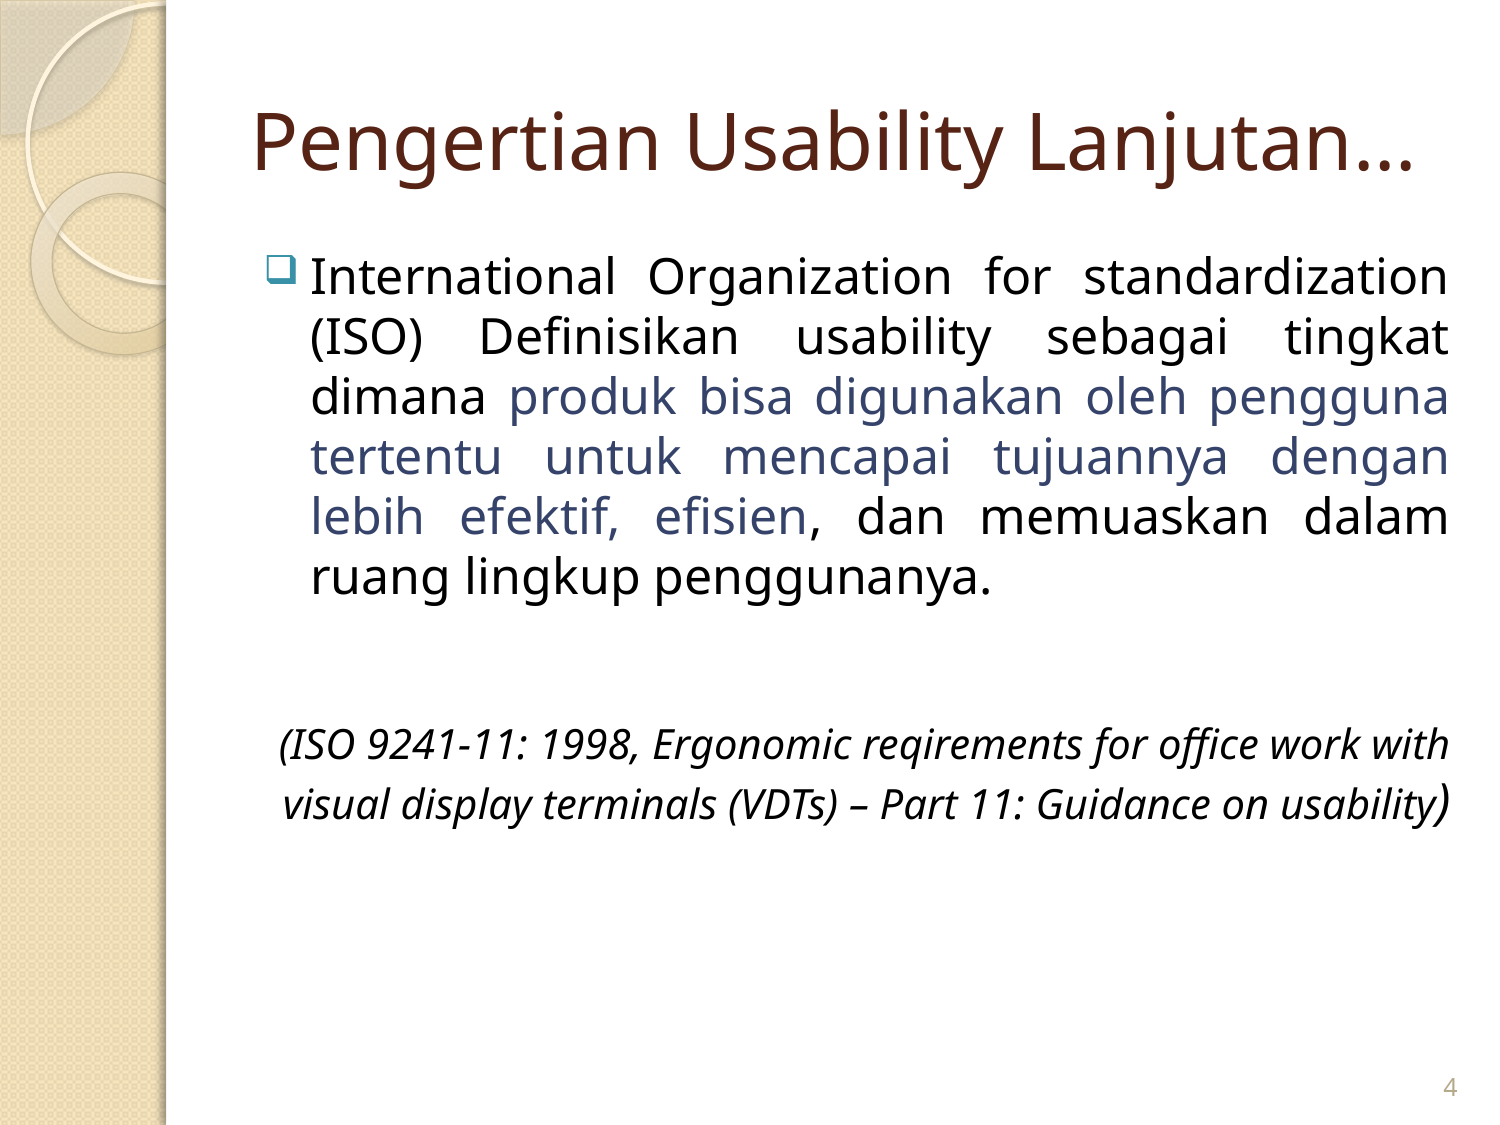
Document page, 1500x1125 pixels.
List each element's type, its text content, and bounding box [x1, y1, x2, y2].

title Pengertian Usability Lanjutan... [235, 45, 1466, 233]
list International Organization for standardization (ISO) Definisikan usability sebagai tingkat dimana produk bisa digunakan oleh pengguna tertentu untuk mencapai tujuannya dengan lebih efektif, efisien, dan memuaskan dalam ruang lingkup penggunanya. (ISO 9241-11: 1998, Ergonomic reqirements for office work with visual display terminals (VDTs) – Part 11: Guidance on usability) [235, 237, 1466, 1025]
slide_number 4 [1413, 1034, 1488, 1113]
